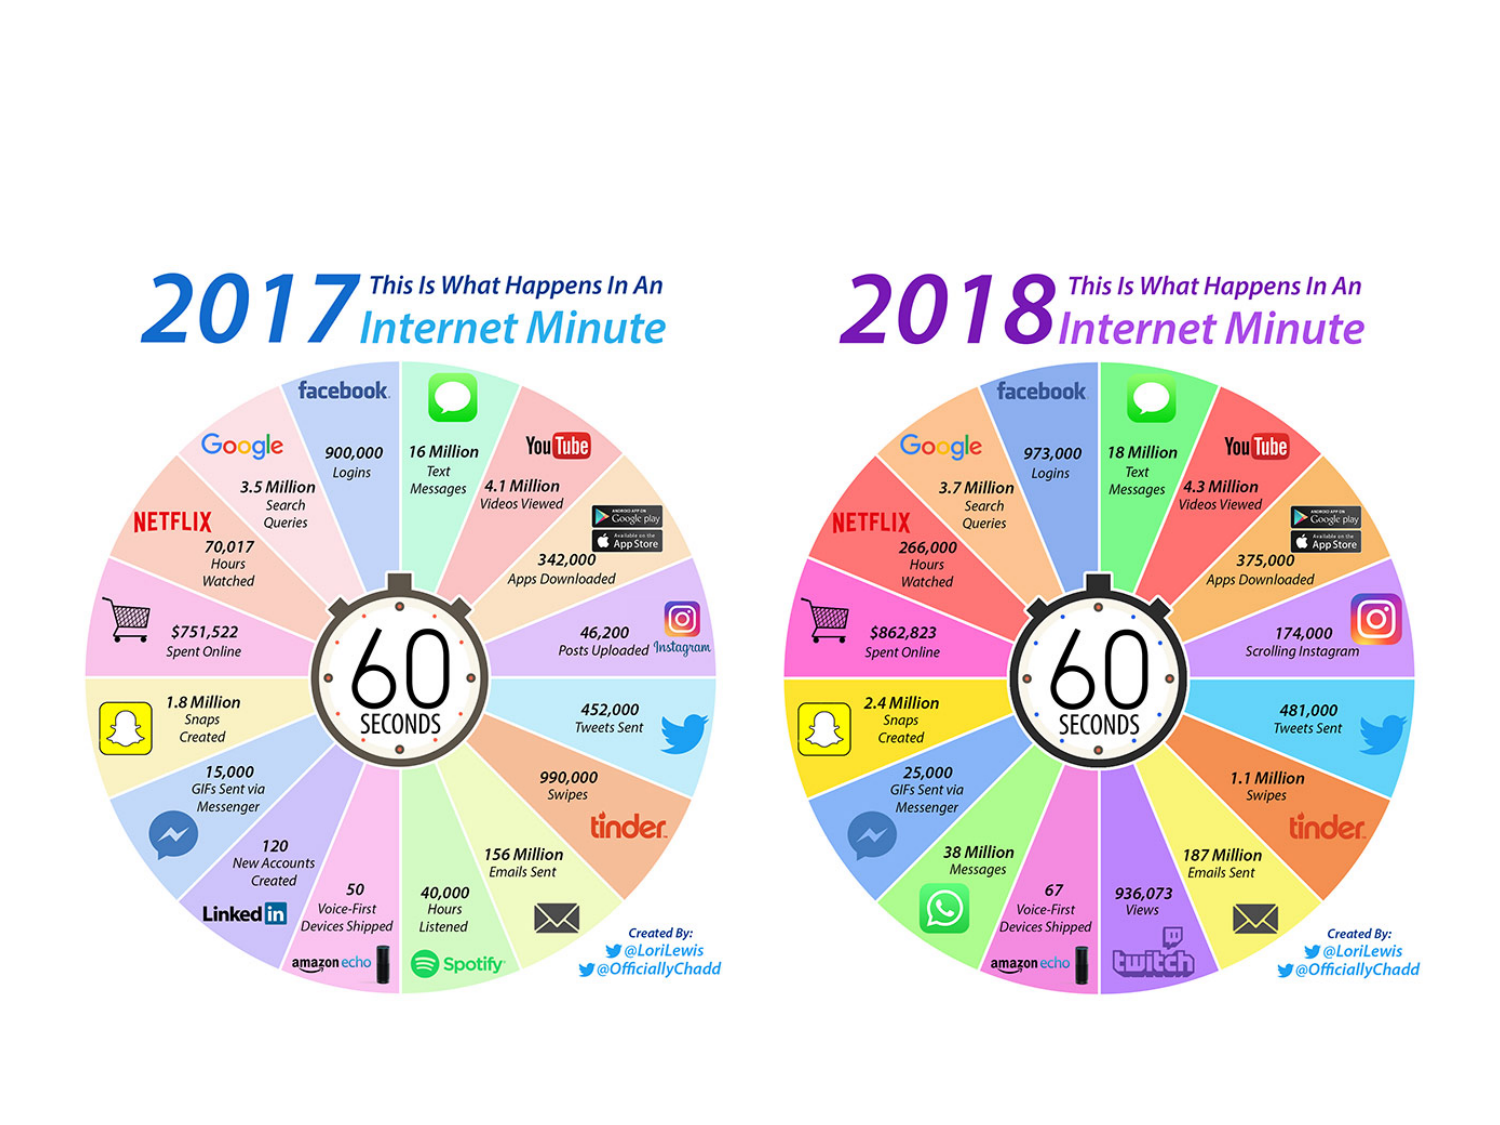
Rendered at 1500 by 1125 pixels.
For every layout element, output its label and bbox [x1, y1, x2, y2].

list [74, 265, 1426, 1002]
